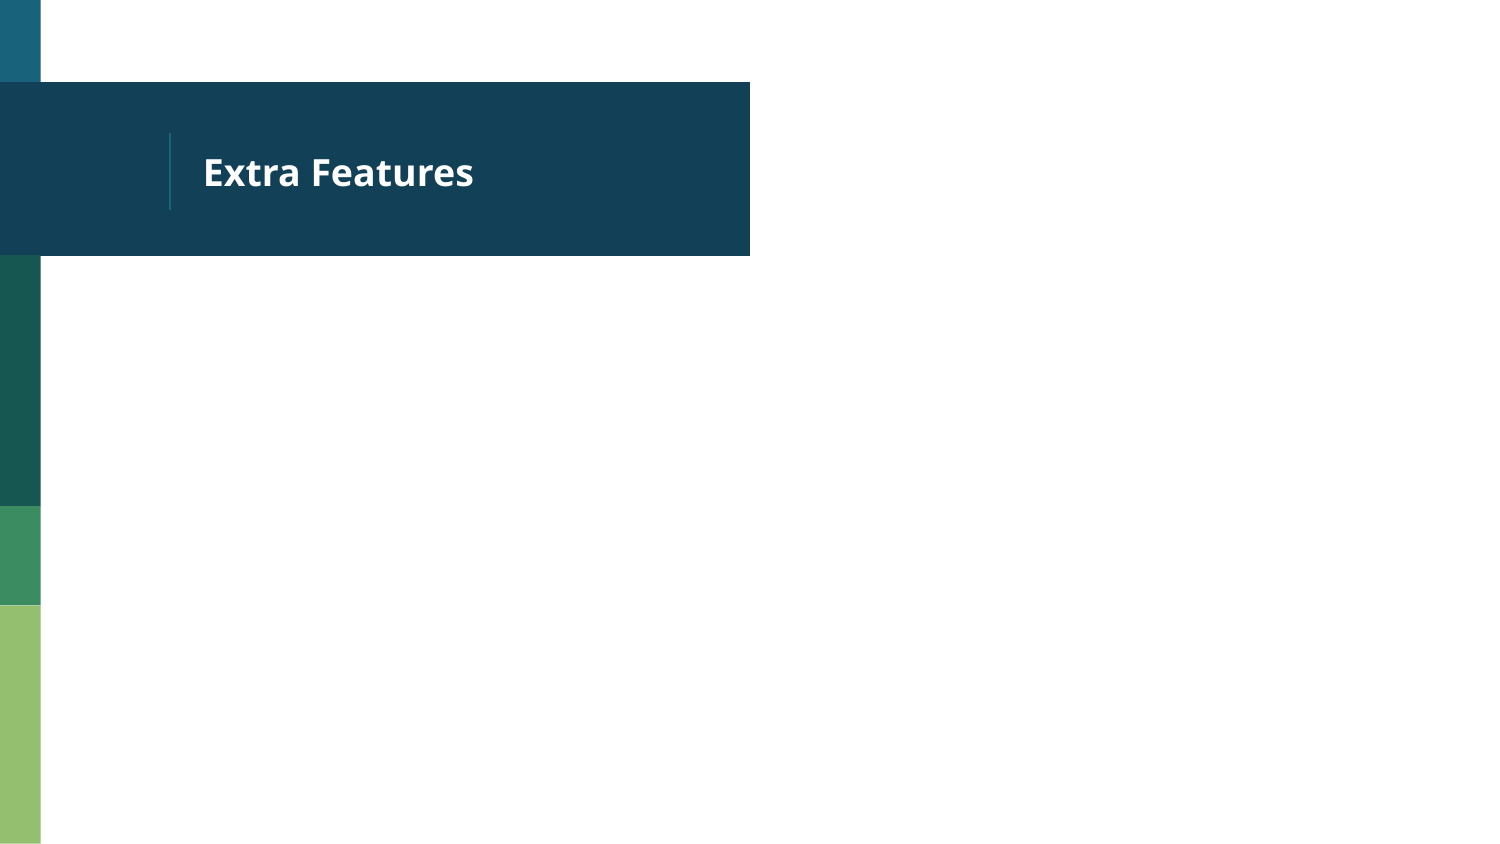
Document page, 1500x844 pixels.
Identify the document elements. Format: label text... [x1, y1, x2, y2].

title Extra Features [187, 87, 715, 256]
